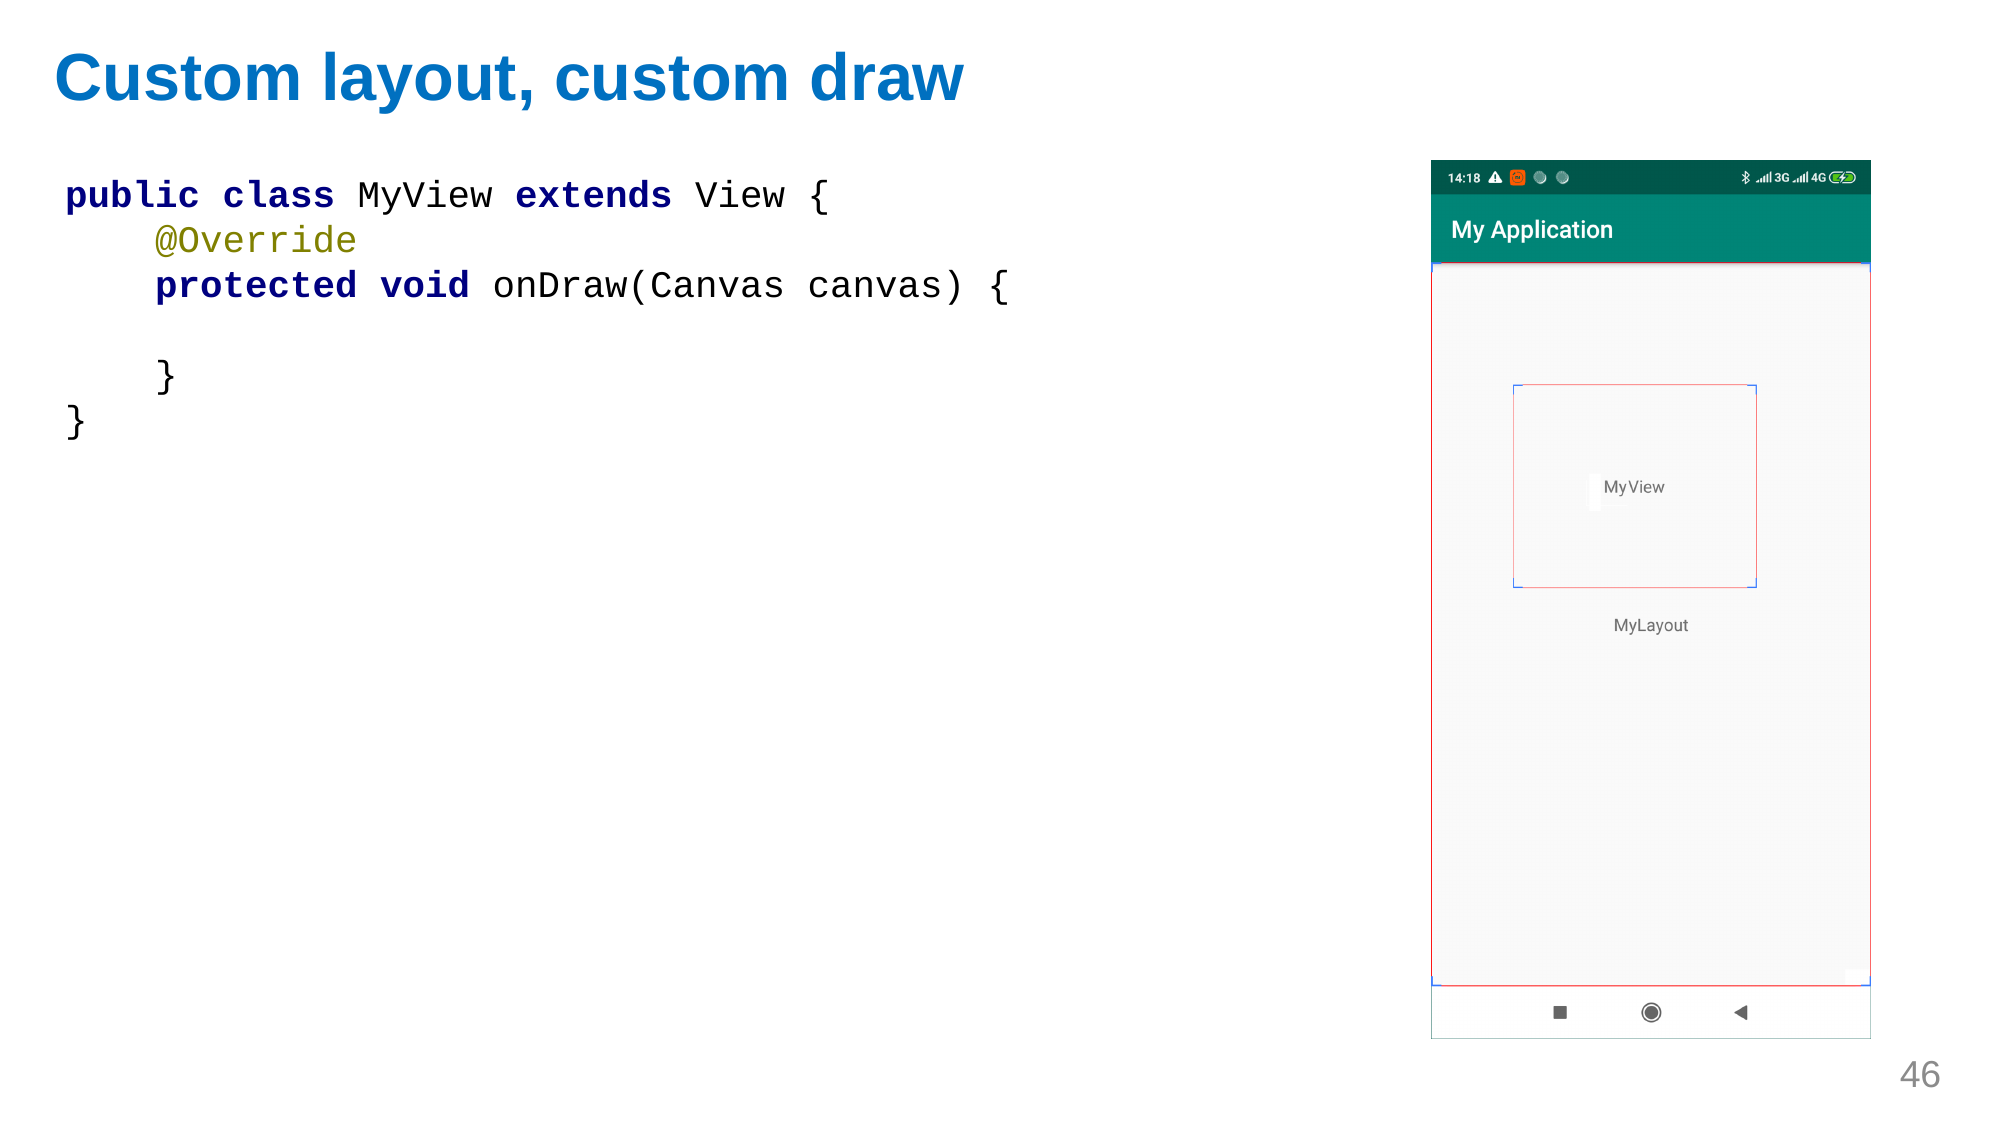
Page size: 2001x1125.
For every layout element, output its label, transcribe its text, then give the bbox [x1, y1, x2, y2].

text_box Custom layout, custom draw [39, 26, 981, 121]
picture [1431, 160, 1871, 1039]
slide_number 46 [1506, 1042, 1957, 1103]
text_box public class MyView extends View { @Override protected void onDraw(Canvas canvas) { canvas.drawLine(0, 0, 600, 500, new Paint()) } } [50, 162, 1359, 448]
